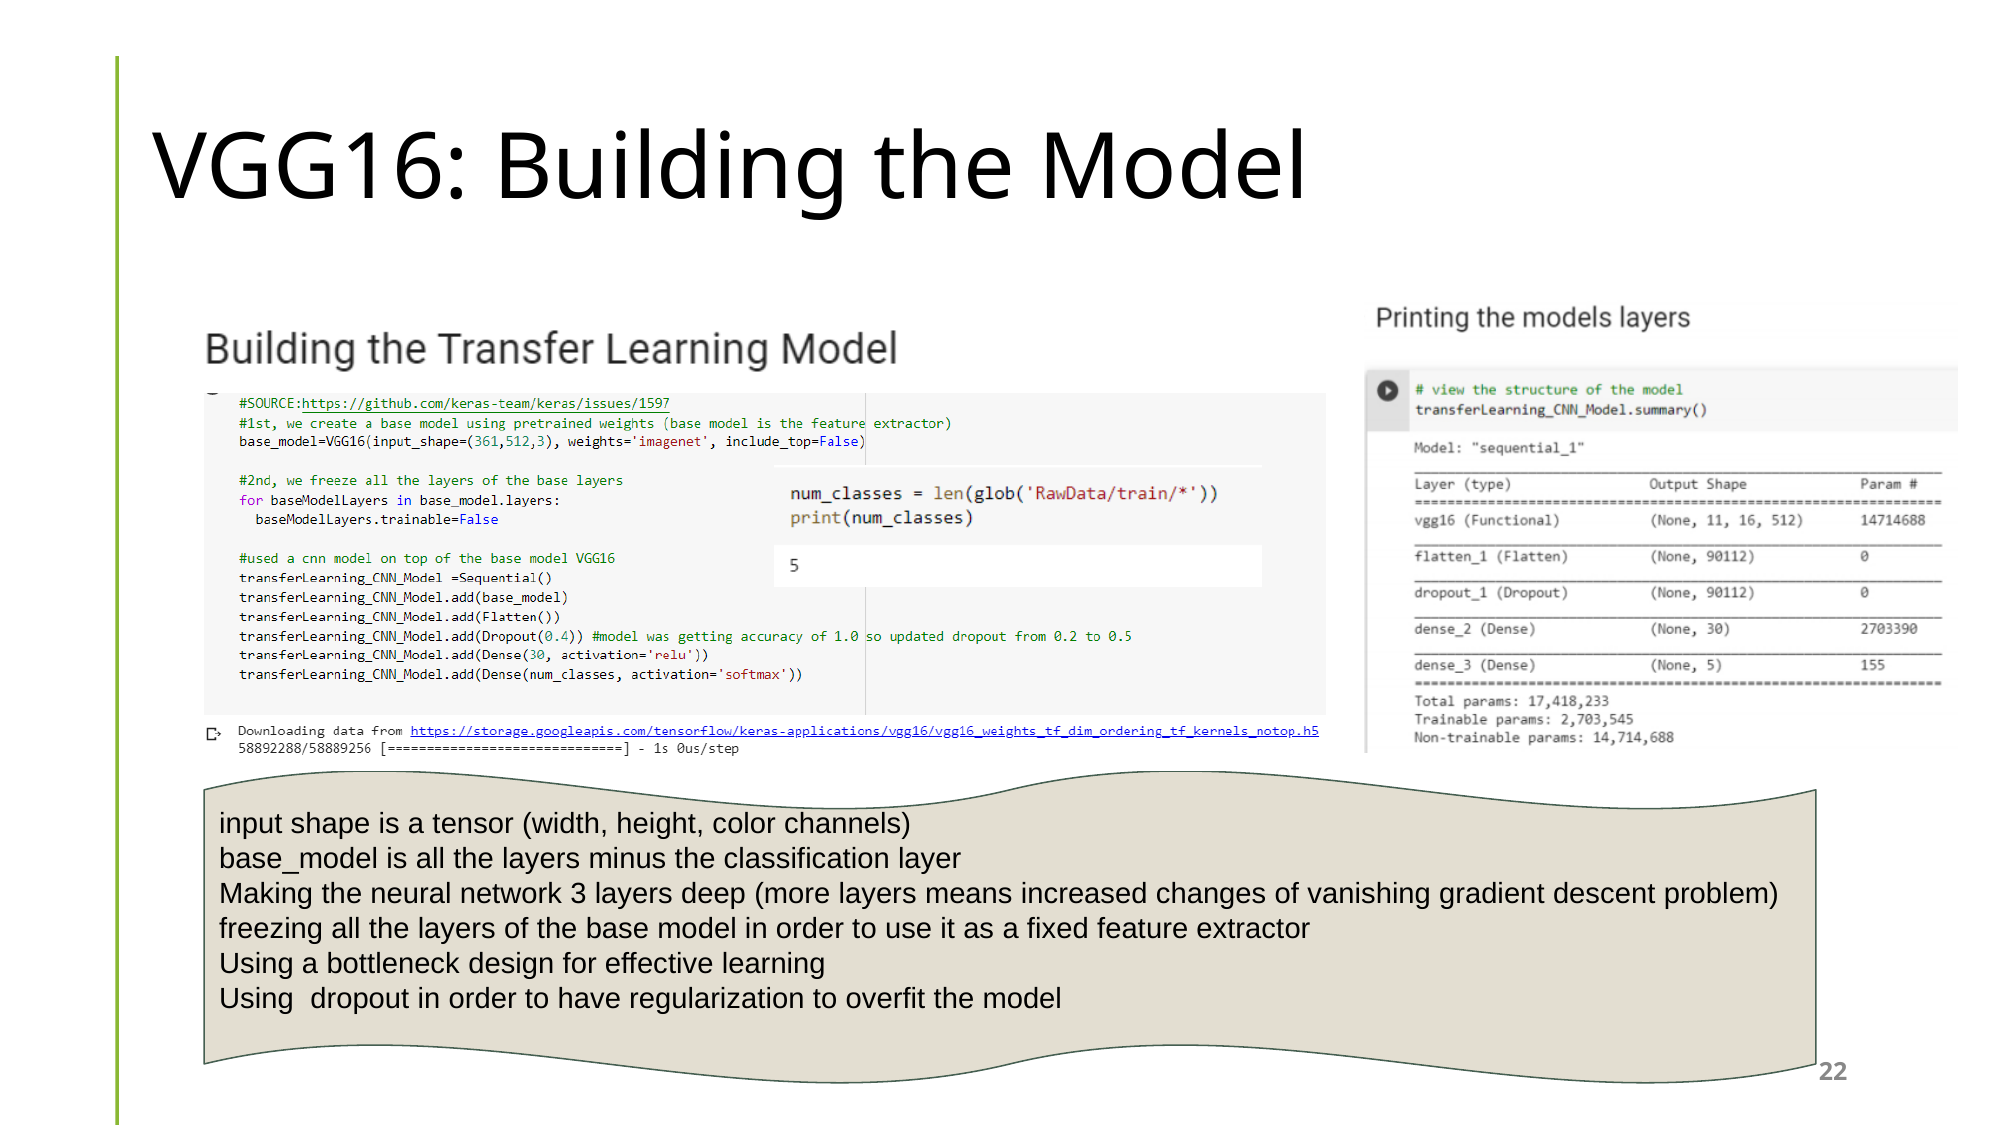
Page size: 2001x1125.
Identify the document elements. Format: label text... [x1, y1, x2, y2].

slide_number 22 [1412, 1042, 1863, 1103]
picture [1363, 289, 1958, 753]
picture [203, 393, 1326, 771]
text_box input shape is a tensor (width, height, color channels) base_model is all the layers minus the classification layer Making the neural network 3 layers deep (more layers means increased changes of vanishing gradient descent problem) freezing all the layers of the base model in order to use it as a fixed feature extractor Using a bottleneck design for effective learning Using dropout in order to have regularization to overfit the model [204, 779, 1816, 1083]
picture [193, 307, 902, 386]
title VGG16: Building the Model [137, 59, 1863, 278]
